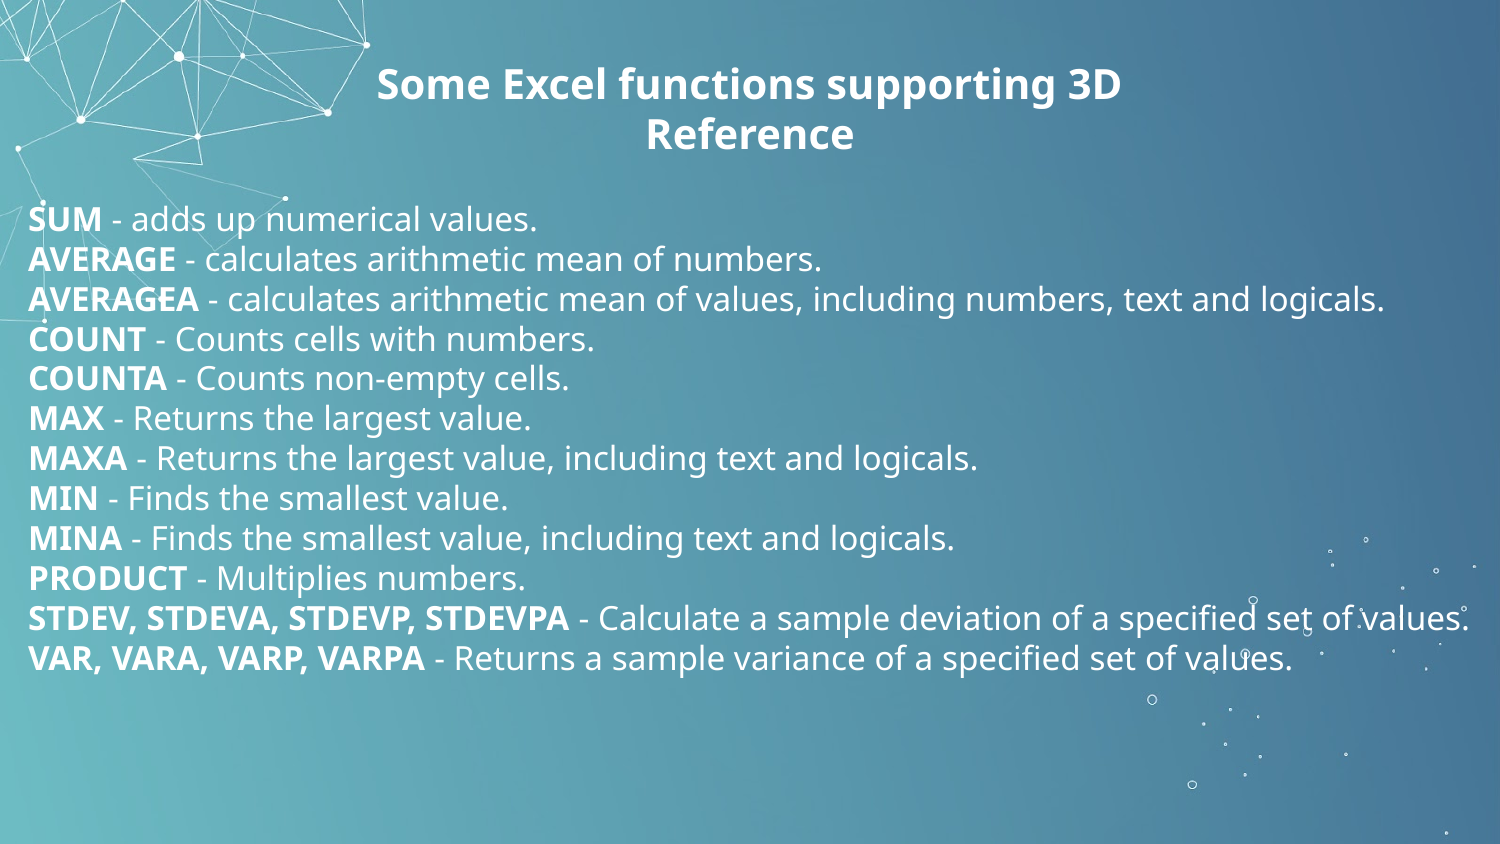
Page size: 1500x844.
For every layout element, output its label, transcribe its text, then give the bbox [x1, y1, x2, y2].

text_box SUM - adds up numerical values. AVERAGE - calculates arithmetic mean of numbers. AVERAGEA - calculates arithmetic mean of values, including numbers, text and logicals. COUNT - Counts cells with numbers. COUNTA - Counts non-empty cells. MAX - Returns the largest value. MAXA - Returns the largest value, including text and logicals. MIN - Finds the smallest value. MINA - Finds the smallest value, including text and logicals. PRODUCT - Multiplies numbers. STDEV, STDEVA, STDEVP, STDEVPA - Calculate a sample deviation of a specified set of values. VAR, VARA, VARP, VARPA - Returns a sample variance of a specified set of values. [13, 190, 1487, 685]
picture [0, 0, 1500, 844]
title Some Excel functions supporting 3D Reference [322, 42, 1178, 157]
